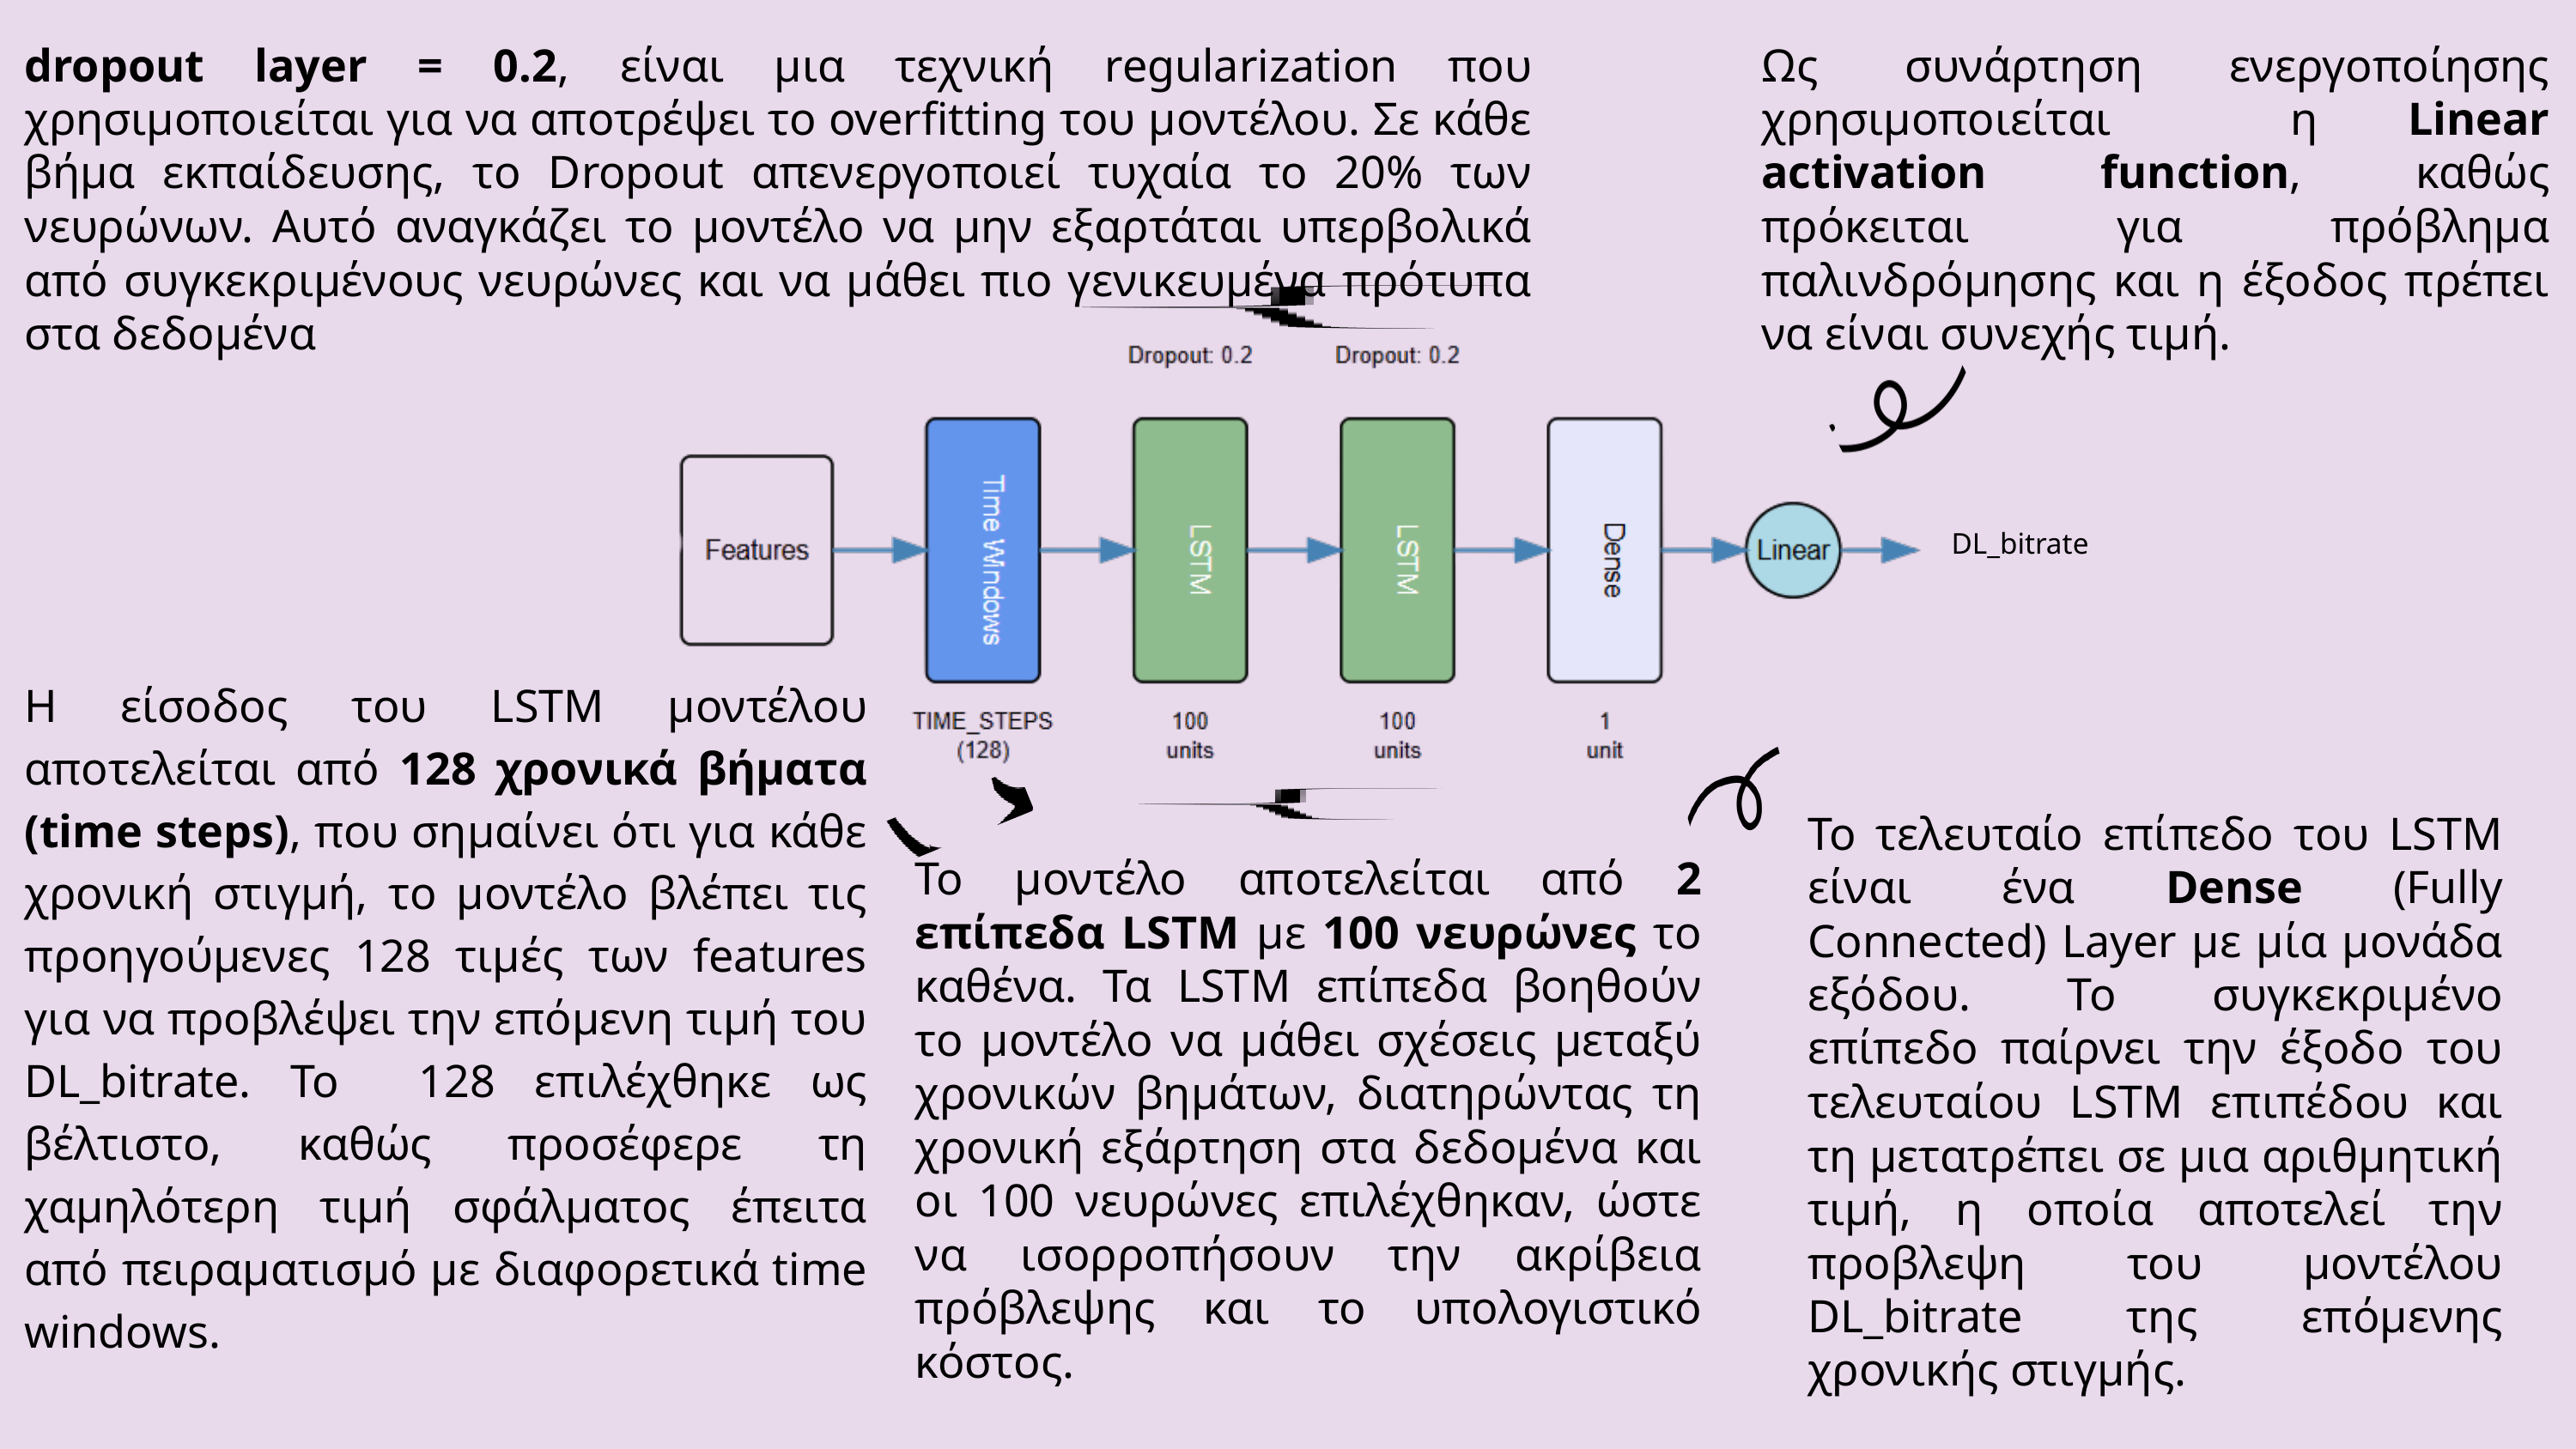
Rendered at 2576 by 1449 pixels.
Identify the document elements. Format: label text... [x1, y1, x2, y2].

text_box dropout layer = 0.2, είναι μια τεχνική regularization που χρησιμοποιείται για να αποτρέψει το overfitting του μοντέλου. Σε κάθε βήμα εκπαίδευσης, το Dropout απενεργοποιεί τυχαία το 20% των νευρώνων. Αυτό αναγκάζει το μοντέλο να μην εξαρτάται υπερβολικά από συγκεκριμένους νευρώνες και να μάθει πιο γενικευμένα πρότυπα στα δεδομένα [24, 37, 1533, 359]
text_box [672, 318, 2119, 789]
text_box Ως συνάρτηση ενεργοποίησης χρησιμοποιείται η Linear activation function, καθώς πρόκειται για πρόβλημα παλινδρόμησης και η έξοδος πρέπει να είναι συνεχής τιμή. [1761, 37, 2550, 359]
text_box Το μοντέλο αποτελείται από 2 επίπεδα LSTM με 100 νευρώνες το καθένα. Τα LSTM επίπεδα βοηθούν το μοντέλο να μάθει σχέσεις μεταξύ χρονικών βημάτων, διατηρώντας τη χρονική εξάρτηση στα δεδομένα και οι 100 νευρώνες επιλέχθηκαν, ώστε να ισορροπήσουν την ακρίβεια πρόβλεψης και το υπολογιστικό κόστος. [914, 850, 1703, 1387]
text_box [868, 798, 1035, 871]
text_box [1072, 285, 1503, 315]
text_box [1682, 798, 1807, 886]
text_box Το τελευταίο επίπεδο του LSTM είναι ένα Dense (Fully Connected) Layer με μία μονάδα εξόδου. Το συγκεκριμένο επίπεδο παίρνει την έξοδο του τελευταίου LSTM επιπέδου και τη μετατρέπει σε μια αριθμητική τιμή, η οποία αποτελεί την προβλεψη του μοντέλου DL_bitrate της επόμενης χρονικής στιγμής. [1807, 804, 2504, 1396]
text_box [1133, 798, 1443, 820]
text_box Η είσοδος του LSTM μοντέλου αποτελείται από 128 χρονικά βήματα (time steps), που σημαίνει ότι για κάθε χρονική στιγμή, το μοντέλο βλέπει τις προηγούμενες 128 τιμές των features για να προβλέψει την επόμενη τιμή του DL_bitrate. Το 128 επιλέχθηκε ως βέλτιστο, καθώς προσέφερε τη χαμηλότερη τιμή σφάλματος έπειτα από πειραματισμό με διαφορετικά time windows. [24, 668, 868, 1420]
